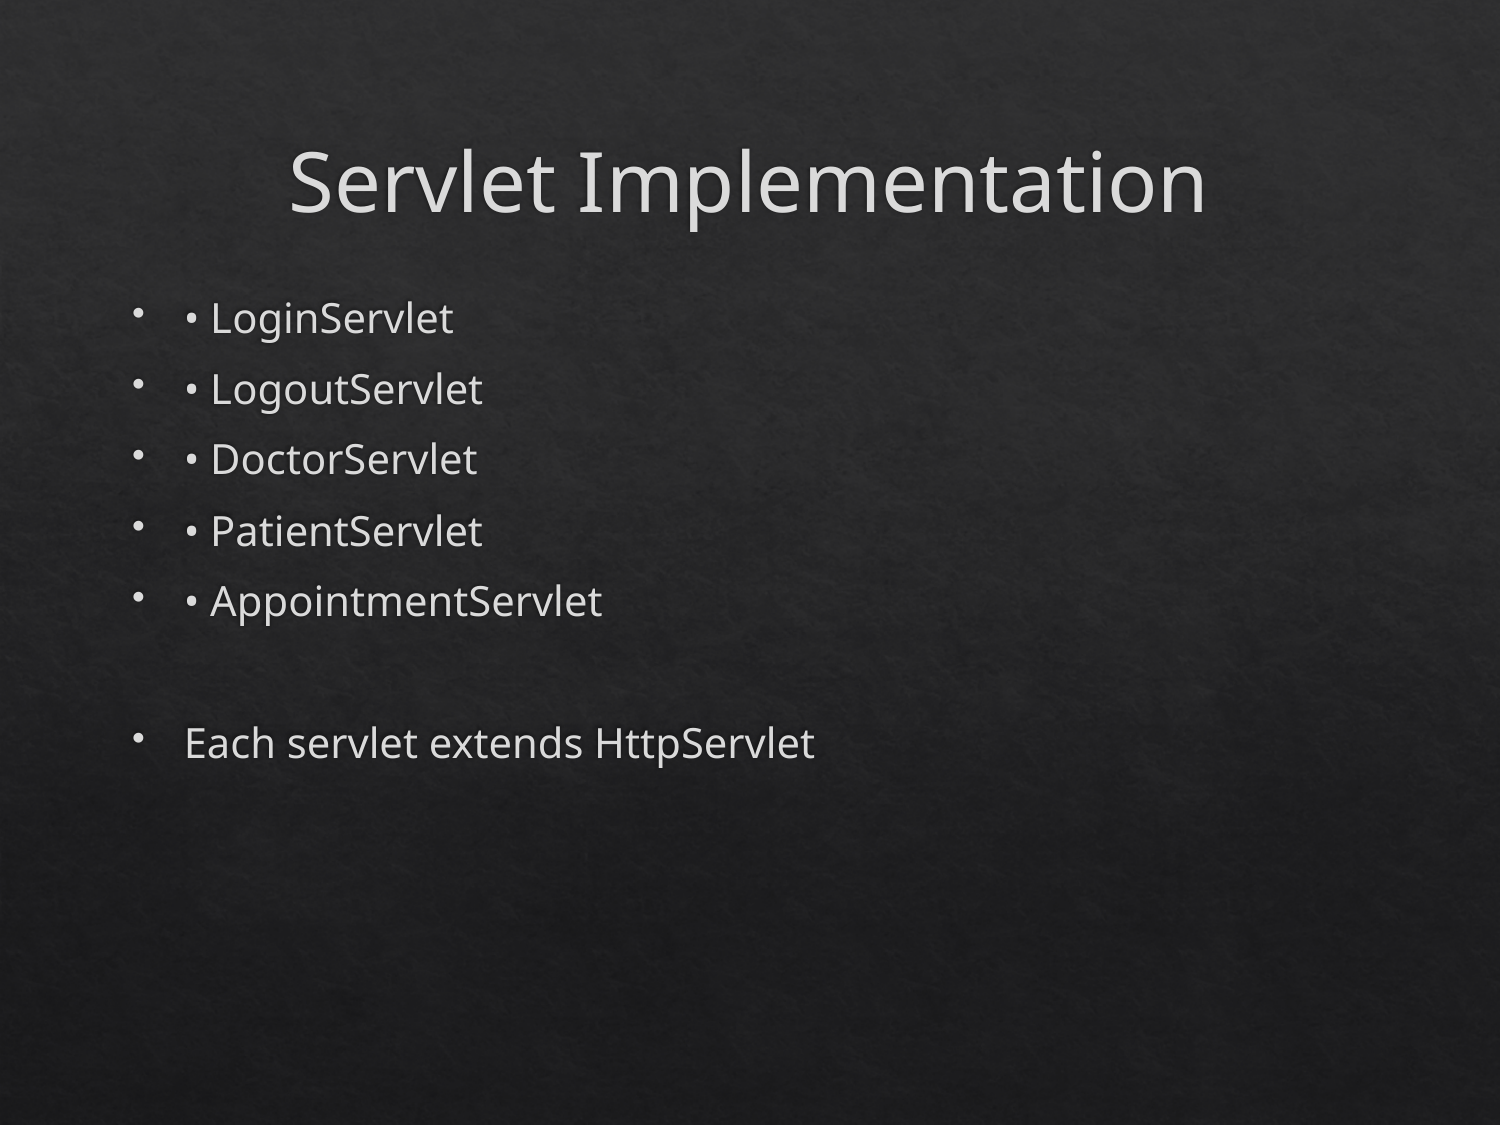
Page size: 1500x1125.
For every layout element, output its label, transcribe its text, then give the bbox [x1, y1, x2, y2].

list • LoginServlet • LogoutServlet • DoctorServlet • PatientServlet • AppointmentServlet Each servlet extends HttpServlet [112, 284, 1387, 950]
title Servlet Implementation [112, 99, 1387, 260]
